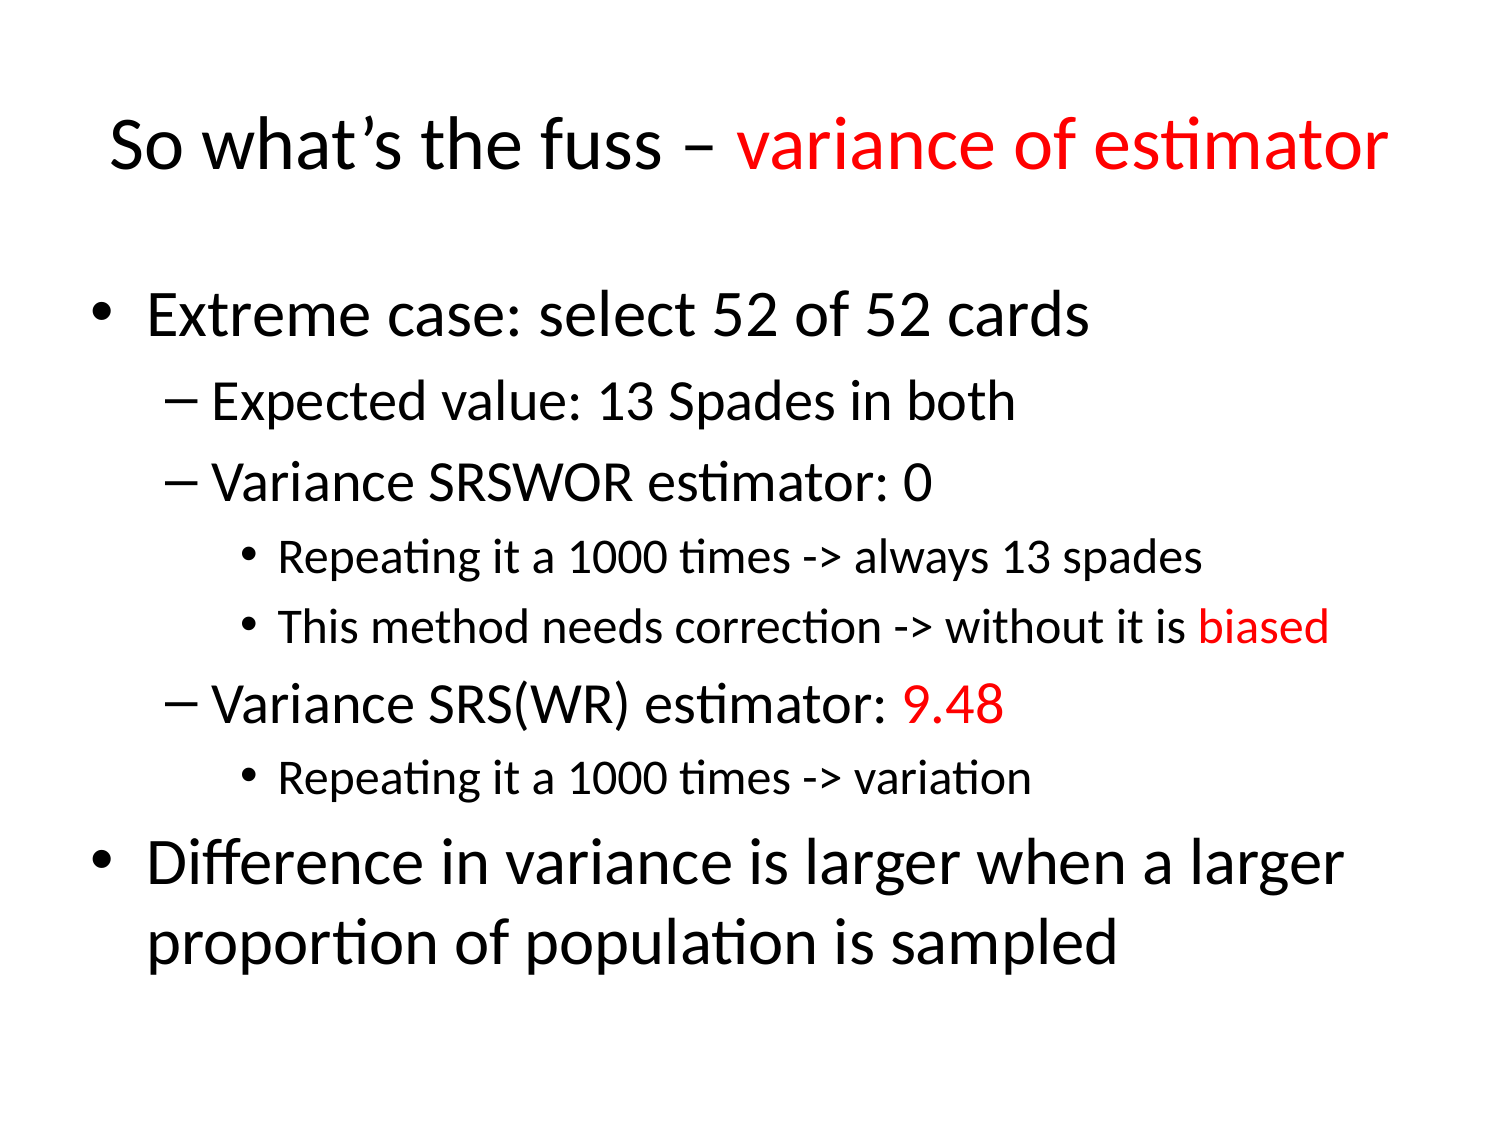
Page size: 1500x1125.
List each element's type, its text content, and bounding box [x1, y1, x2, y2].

title So what’s the fuss – variance of estimator [75, 45, 1425, 233]
list Extreme case: select 52 of 52 cards Expected value: 13 Spades in both Variance SRSWOR estimator: 0 Repeating it a 1000 times -> always 13 spades This method needs correction -> without it is biased Variance SRS(WR) estimator: 9.48 Repeating it a 1000 times -> variation Difference in variance is larger when a larger proportion of population is sampled [75, 262, 1425, 1005]
